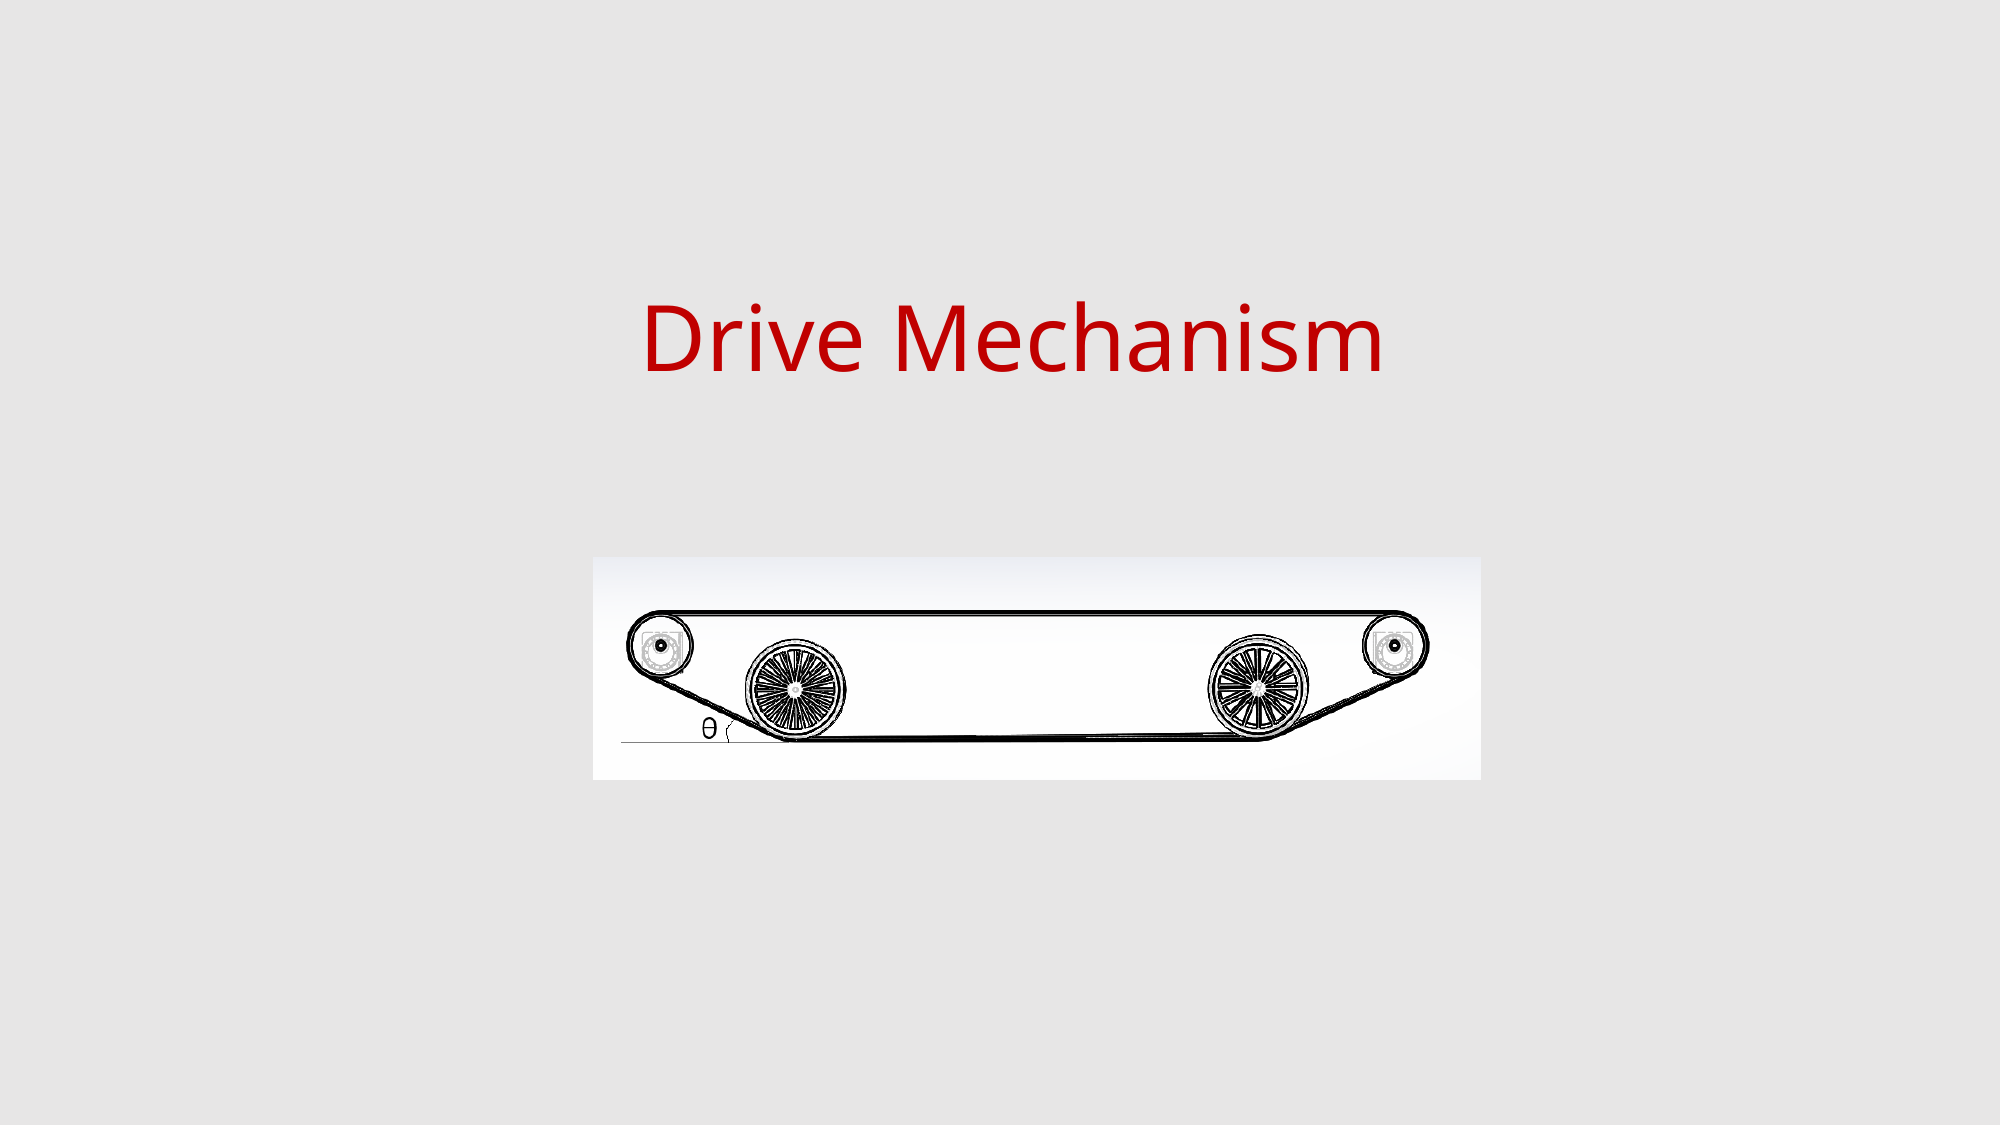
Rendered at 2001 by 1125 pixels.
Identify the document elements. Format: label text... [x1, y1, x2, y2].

title Drive Mechanism [229, 232, 1955, 451]
picture [593, 557, 1481, 780]
